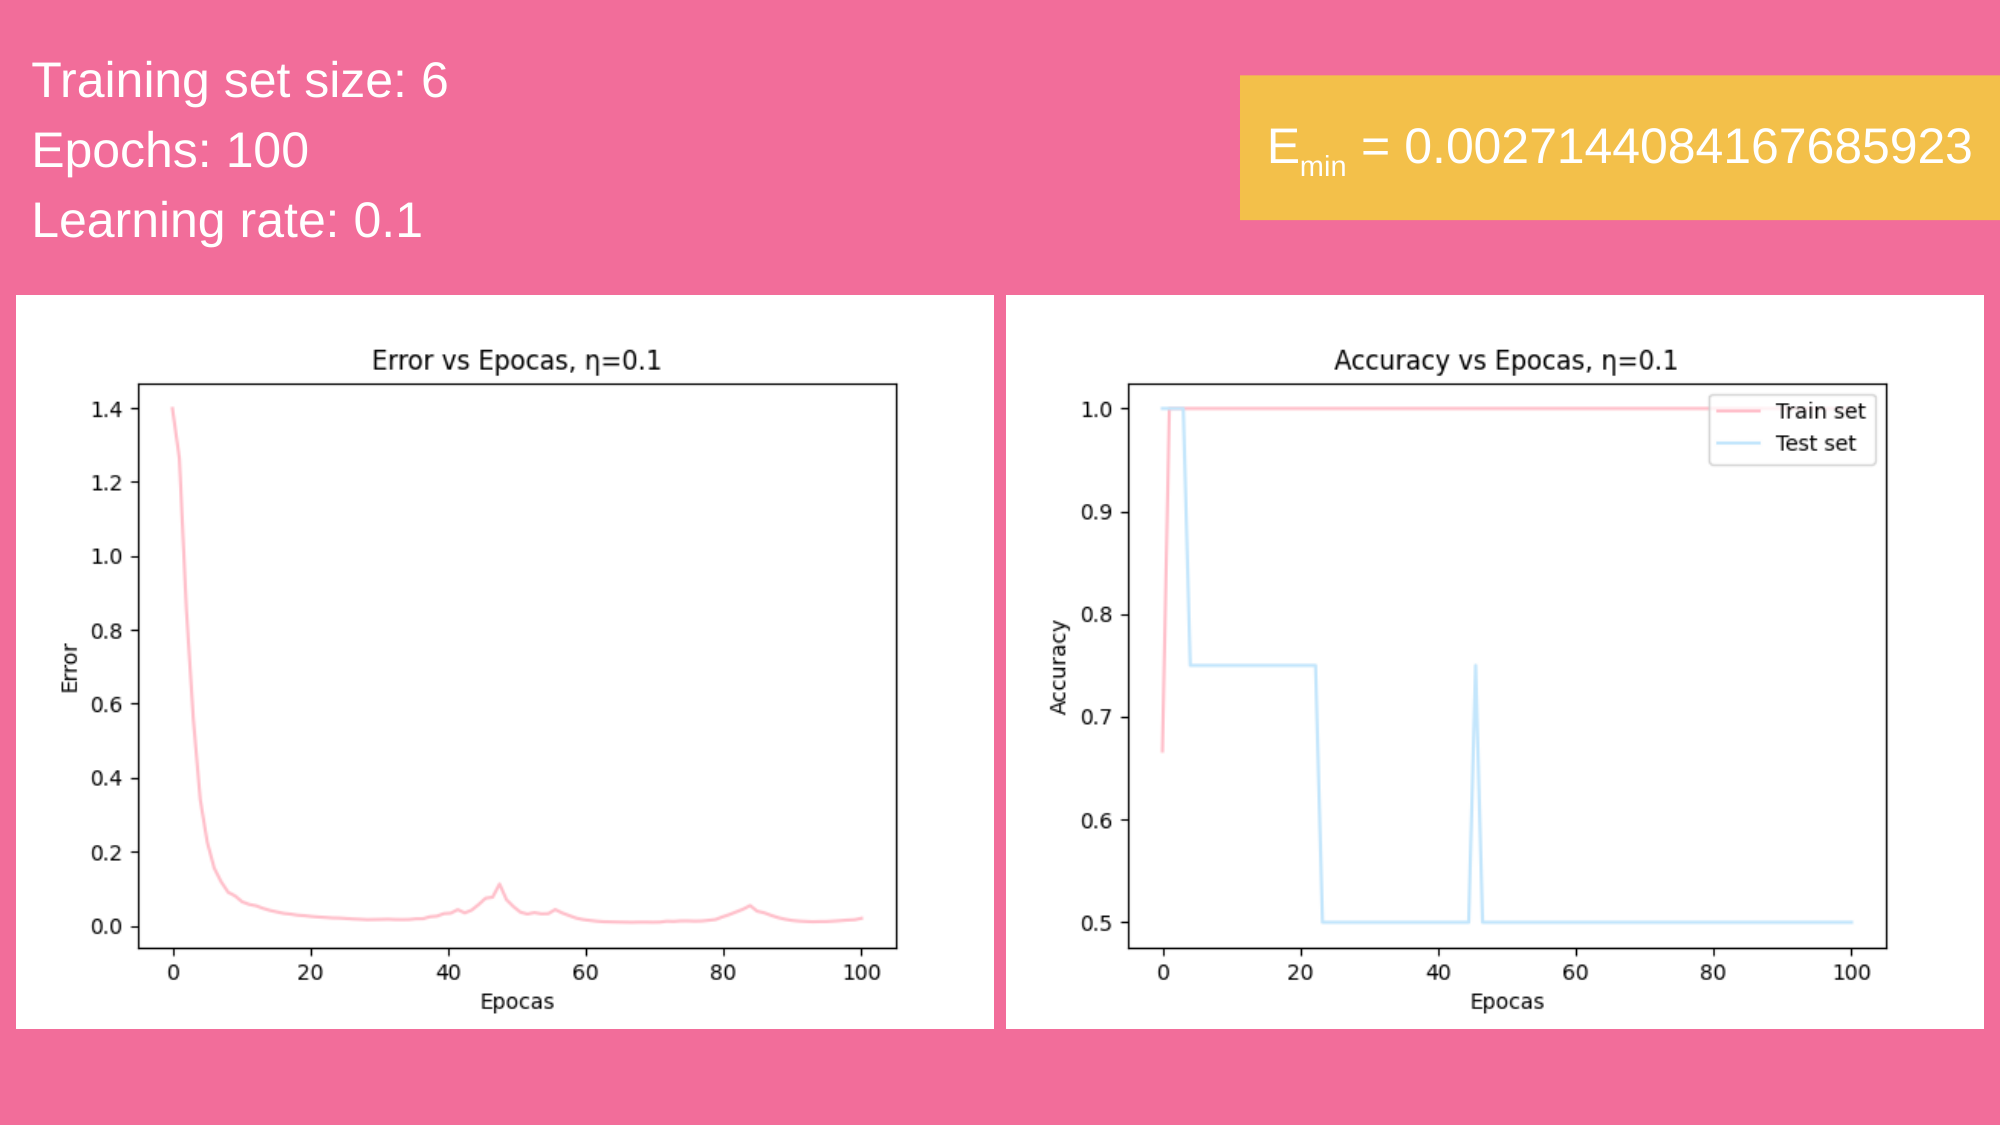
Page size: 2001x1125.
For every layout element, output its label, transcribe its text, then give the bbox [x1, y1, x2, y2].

picture [1006, 295, 1984, 1029]
picture [16, 295, 994, 1029]
text_box Emin = 0.0027144084167685923 [1238, 73, 2000, 222]
text_box [0, 0, 2000, 1125]
text_box Training set size: 6 Epochs: 100 Learning rate: 0.1 [16, 44, 615, 251]
